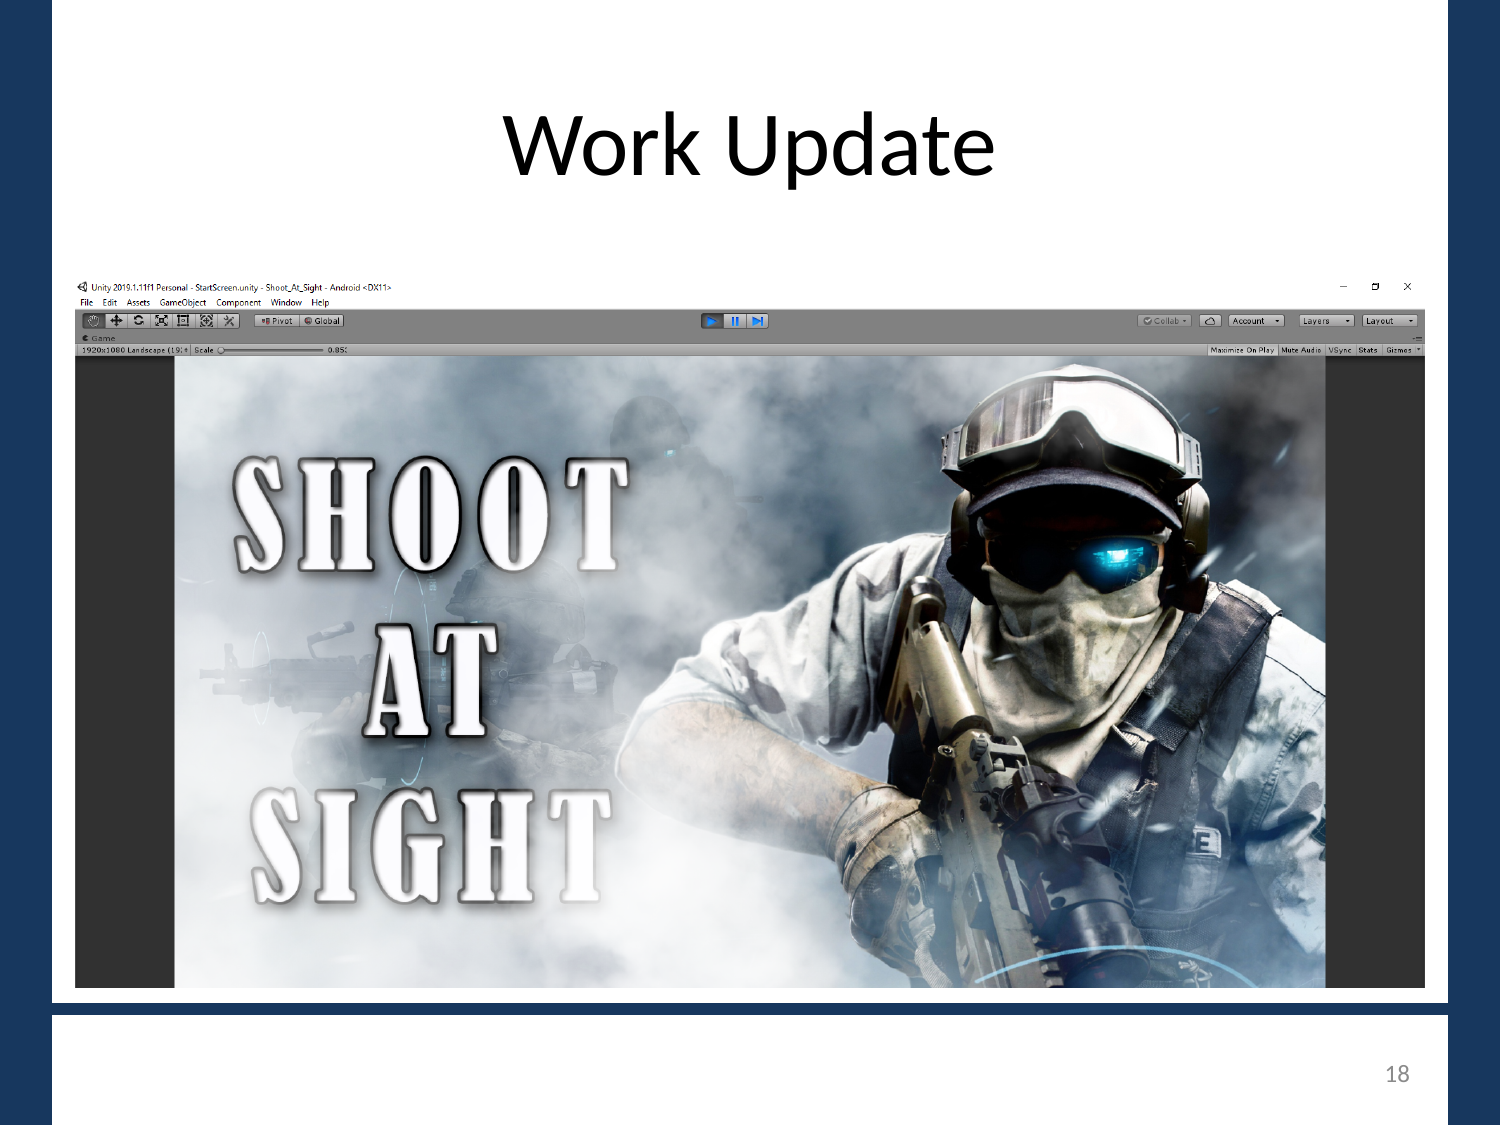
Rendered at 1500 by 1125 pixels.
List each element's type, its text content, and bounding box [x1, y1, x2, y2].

text_box [0, 0, 52, 1125]
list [74, 279, 1426, 988]
slide_number 18 [1074, 1042, 1425, 1103]
text_box [1448, 0, 1500, 1125]
text_box [48, 1003, 1452, 1015]
title Work Update [75, 45, 1425, 233]
